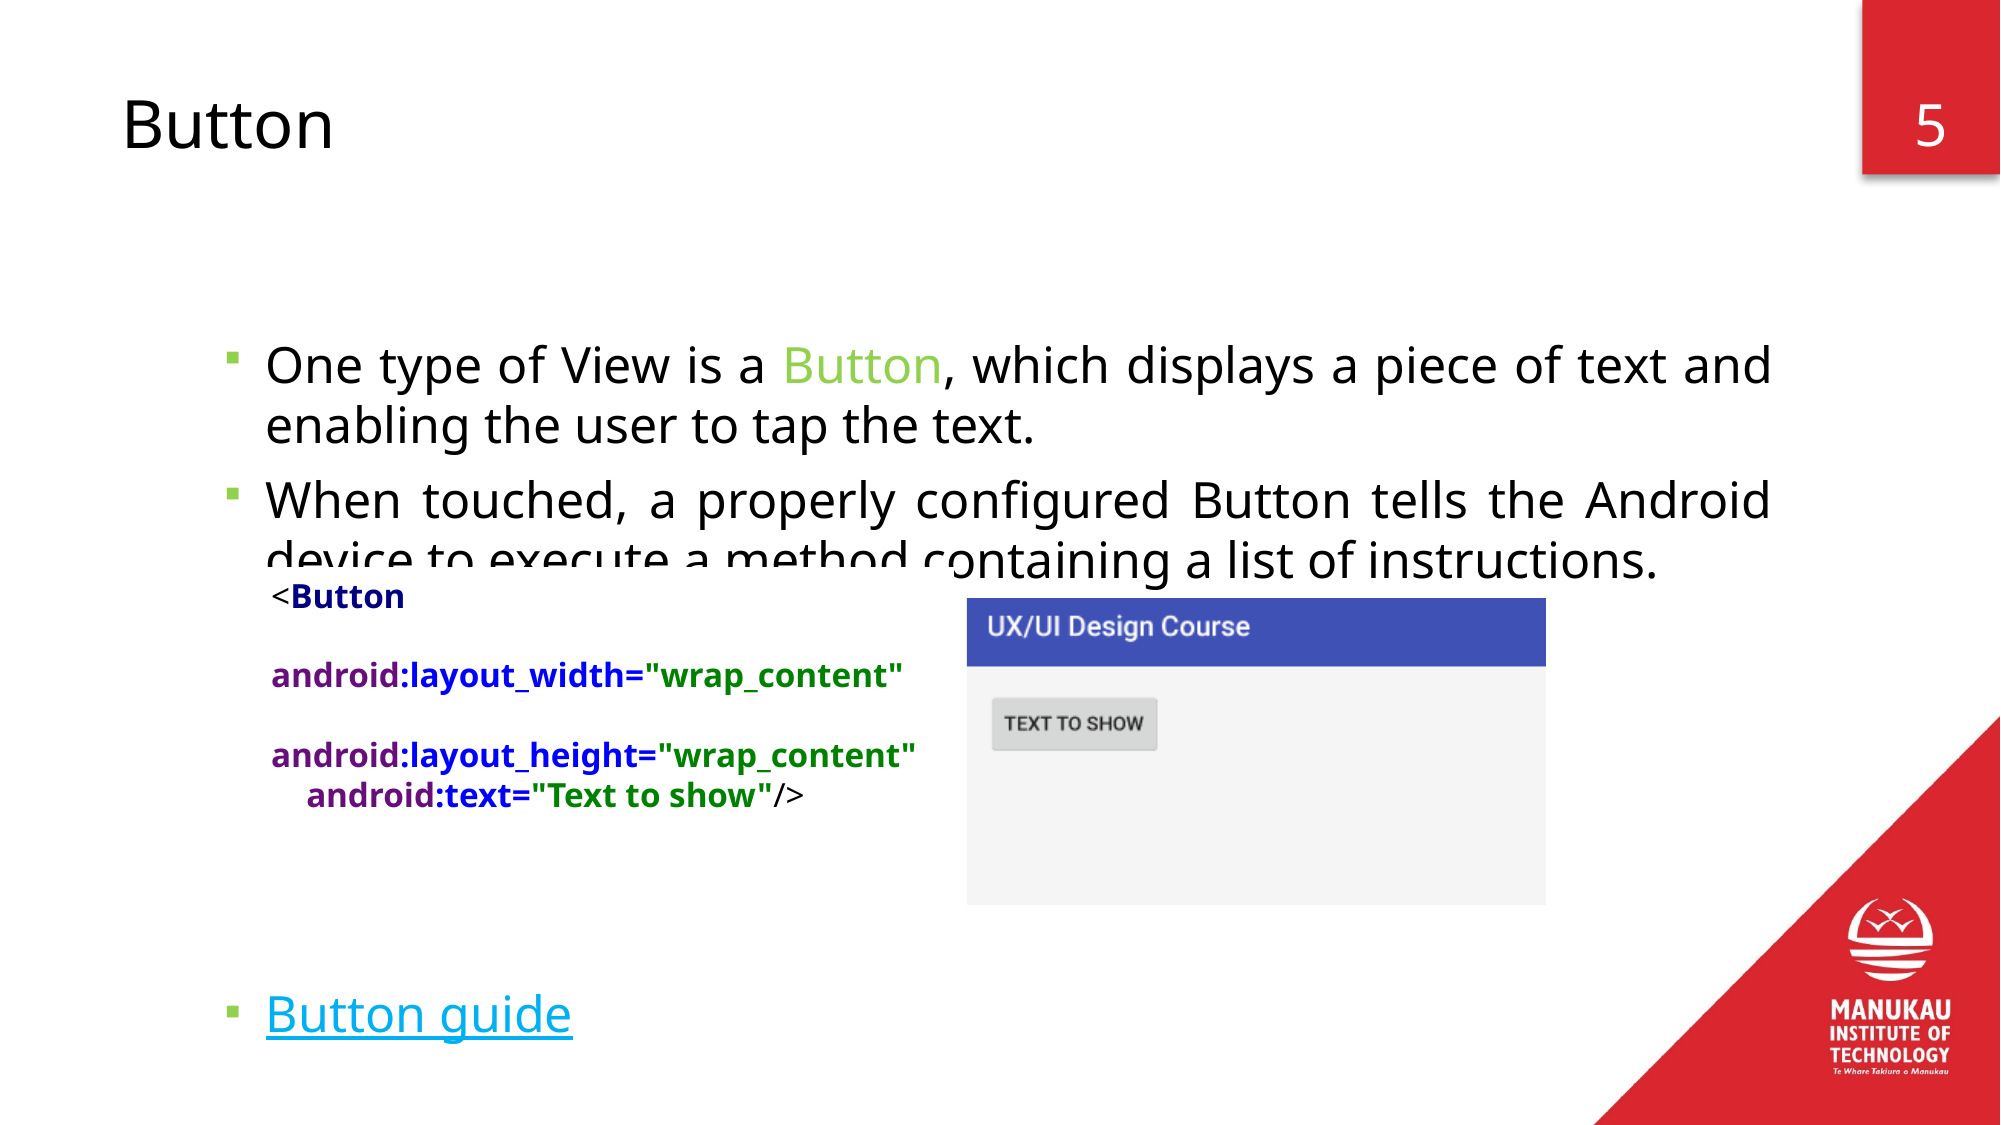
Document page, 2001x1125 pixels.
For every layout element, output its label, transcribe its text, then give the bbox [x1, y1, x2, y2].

picture [1593, 715, 2000, 1125]
list One type of View is a Button, which displays a piece of text and enabling the user to tap the text. When touched, a properly configured Button tells the Android device to execute a method containing a list of instructions. Button guide [208, 325, 1789, 1005]
title Button [106, 74, 1649, 304]
picture [966, 597, 1547, 905]
text_box 5 [1862, 0, 2000, 175]
text_box <Button android:layout_width="wrap_content" android:layout_height="wrap_content" android:text="Text to show"/> [256, 567, 954, 822]
